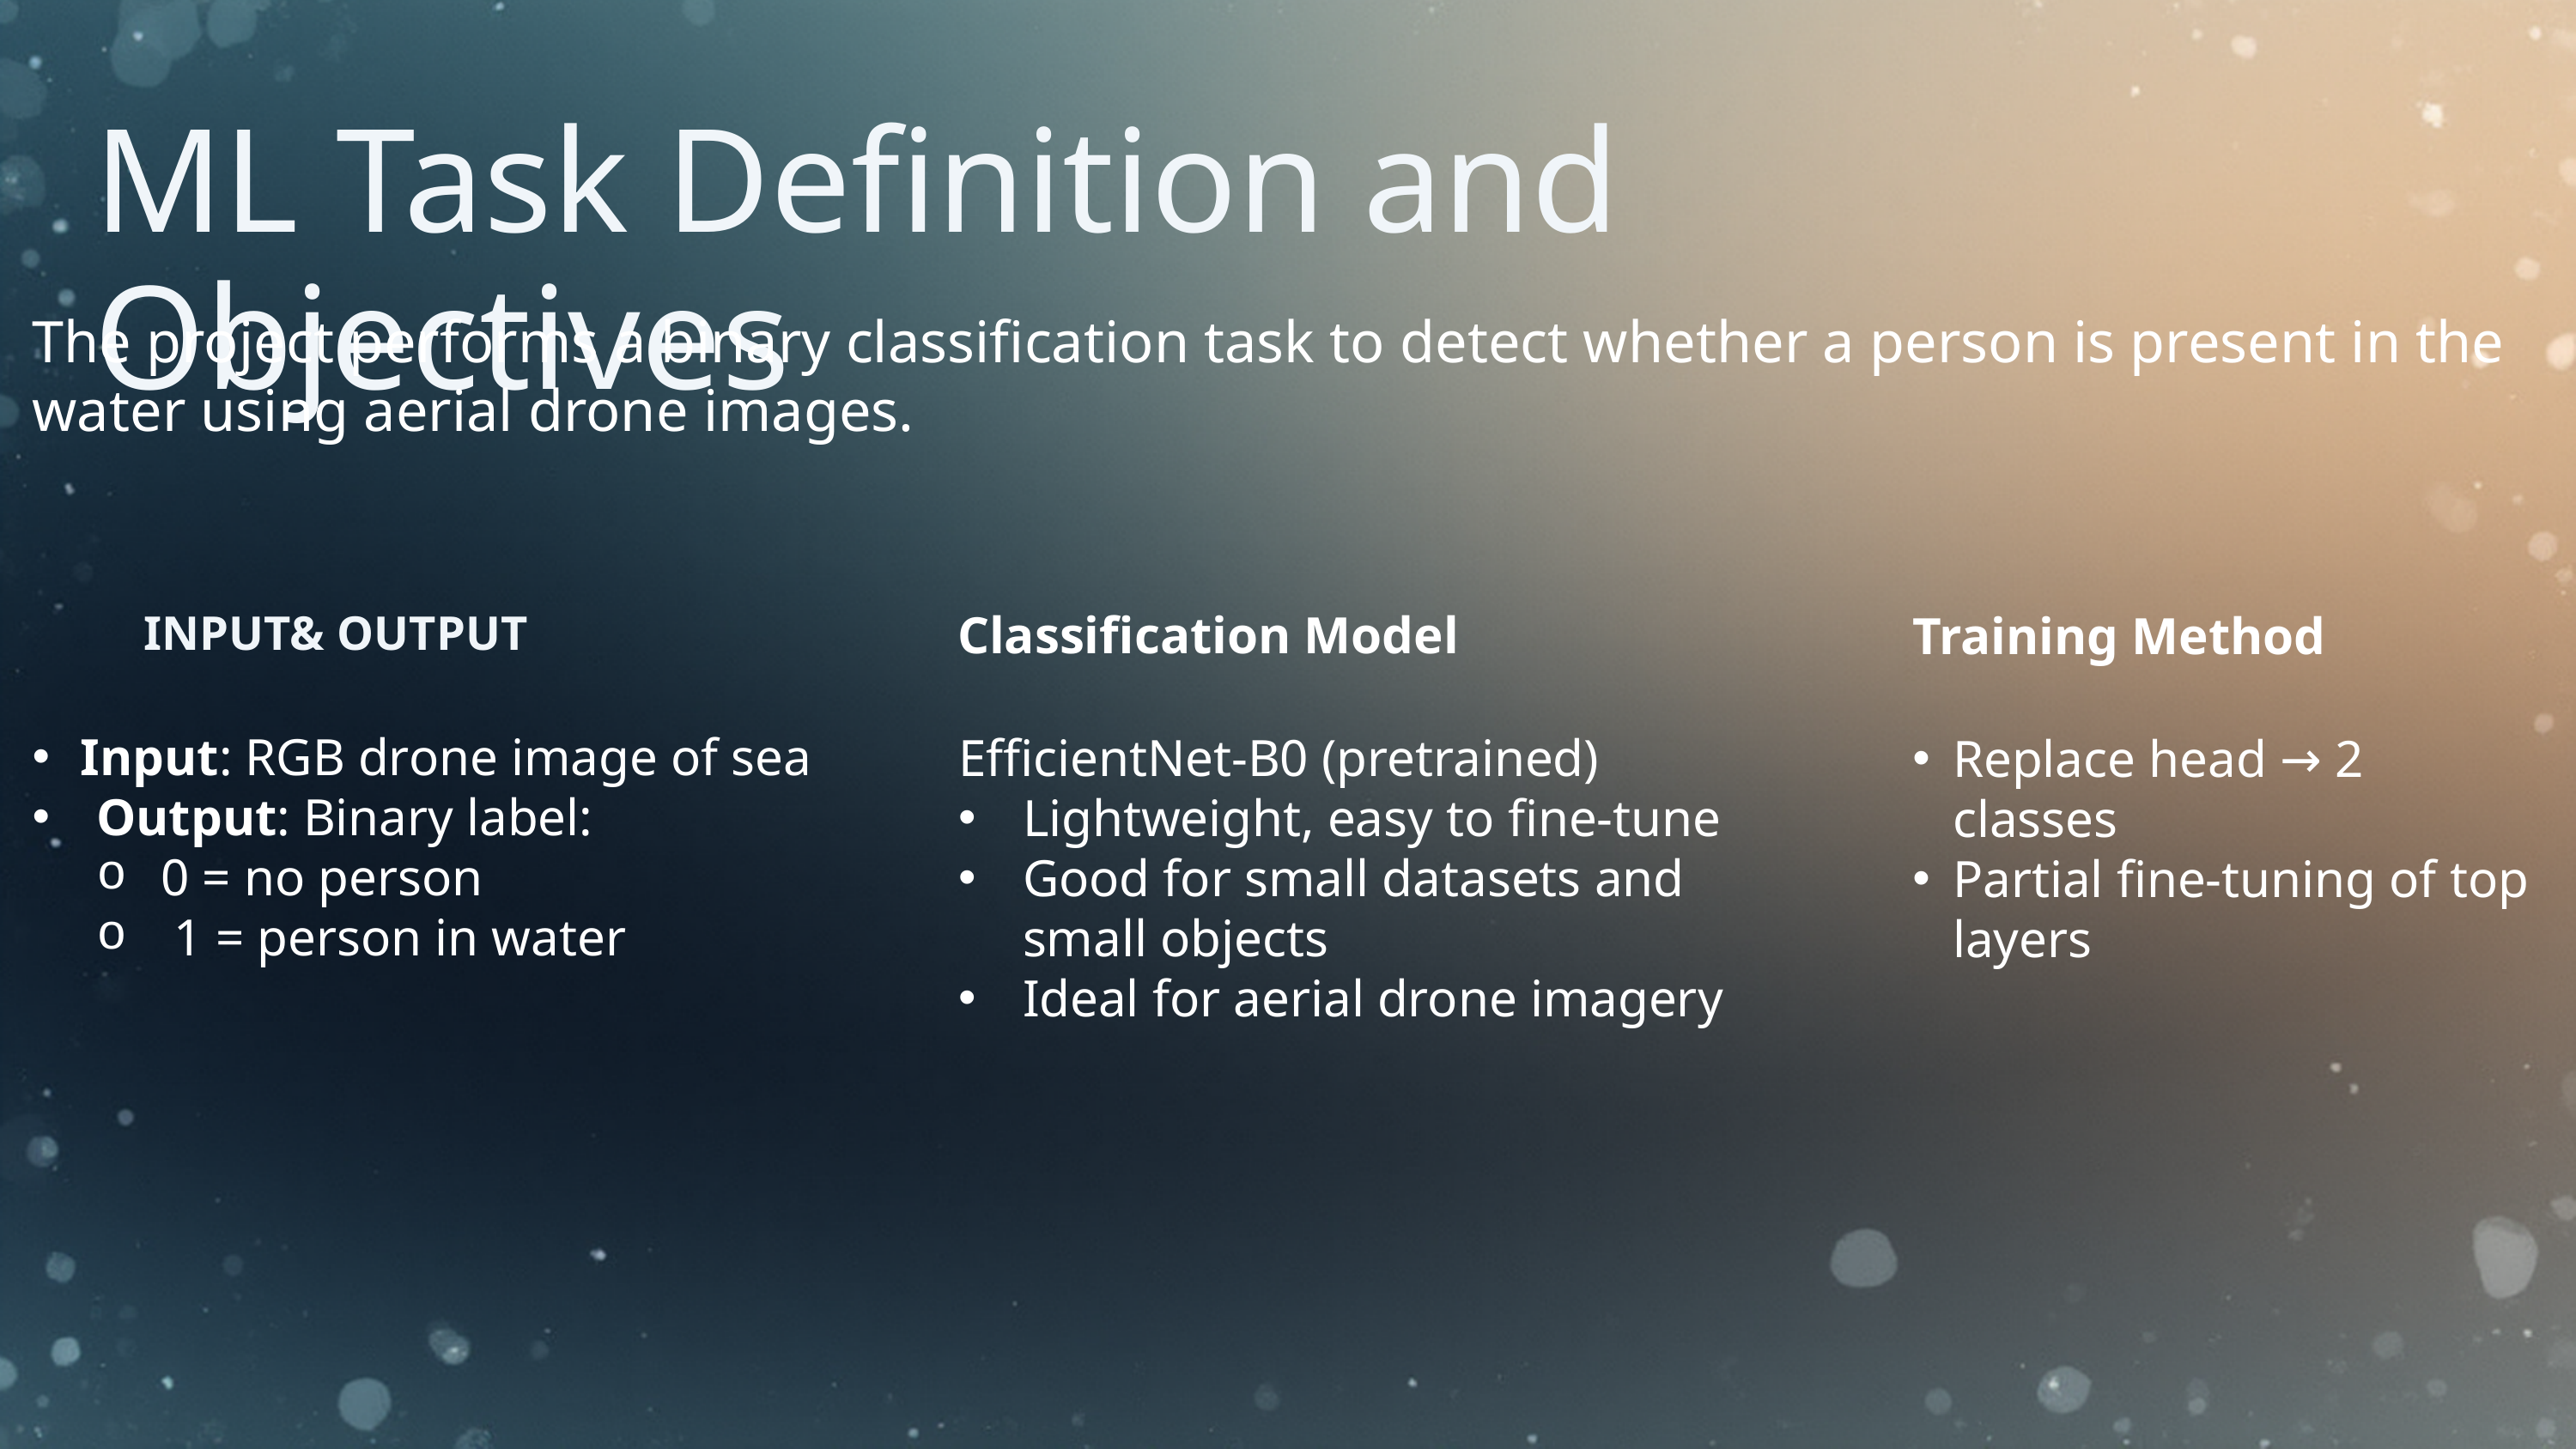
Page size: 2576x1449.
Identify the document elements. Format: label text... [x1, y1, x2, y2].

text_box The project performs a binary classification task to detect whether a person is present in the water using aerial drone images. [32, 305, 2515, 443]
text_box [32, 594, 901, 969]
text_box Training Method [1899, 597, 2361, 671]
text_box Replace head → 2 classes Partial fine-tuning of top layers [1899, 720, 2544, 974]
text_box ML Task Definition and Objectives [94, 103, 2323, 305]
text_box [0, 0, 2576, 1449]
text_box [868, 597, 1739, 1091]
